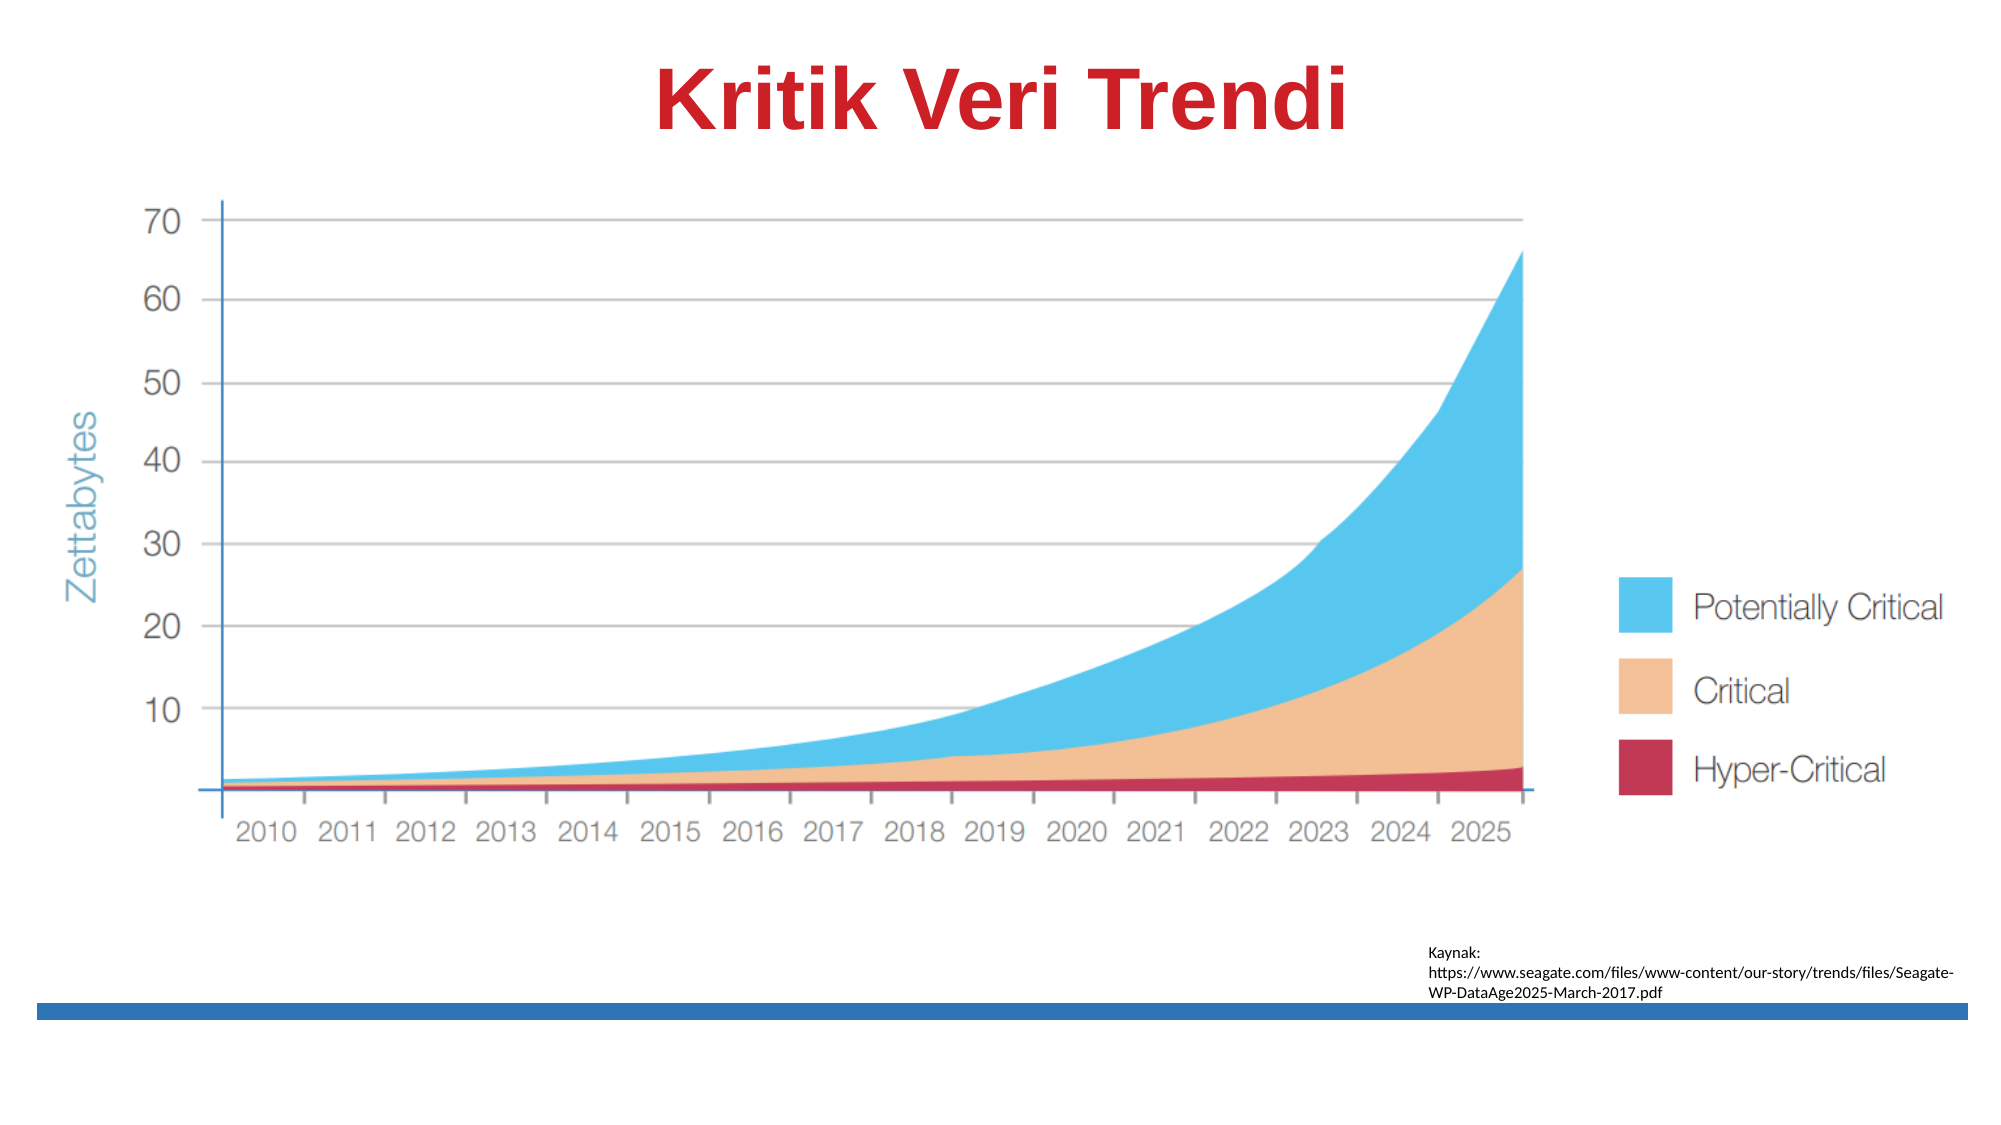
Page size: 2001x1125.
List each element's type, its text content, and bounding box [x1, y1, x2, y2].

text_box Kaynak: https://www.seagate.com/files/www-content/our-story/trends/files/Seagate-WP-DataAge2025-March-2017.pdf [1413, 934, 1976, 1010]
picture [57, 155, 1958, 882]
title Kritik Veri Trendi [252, 38, 1753, 155]
